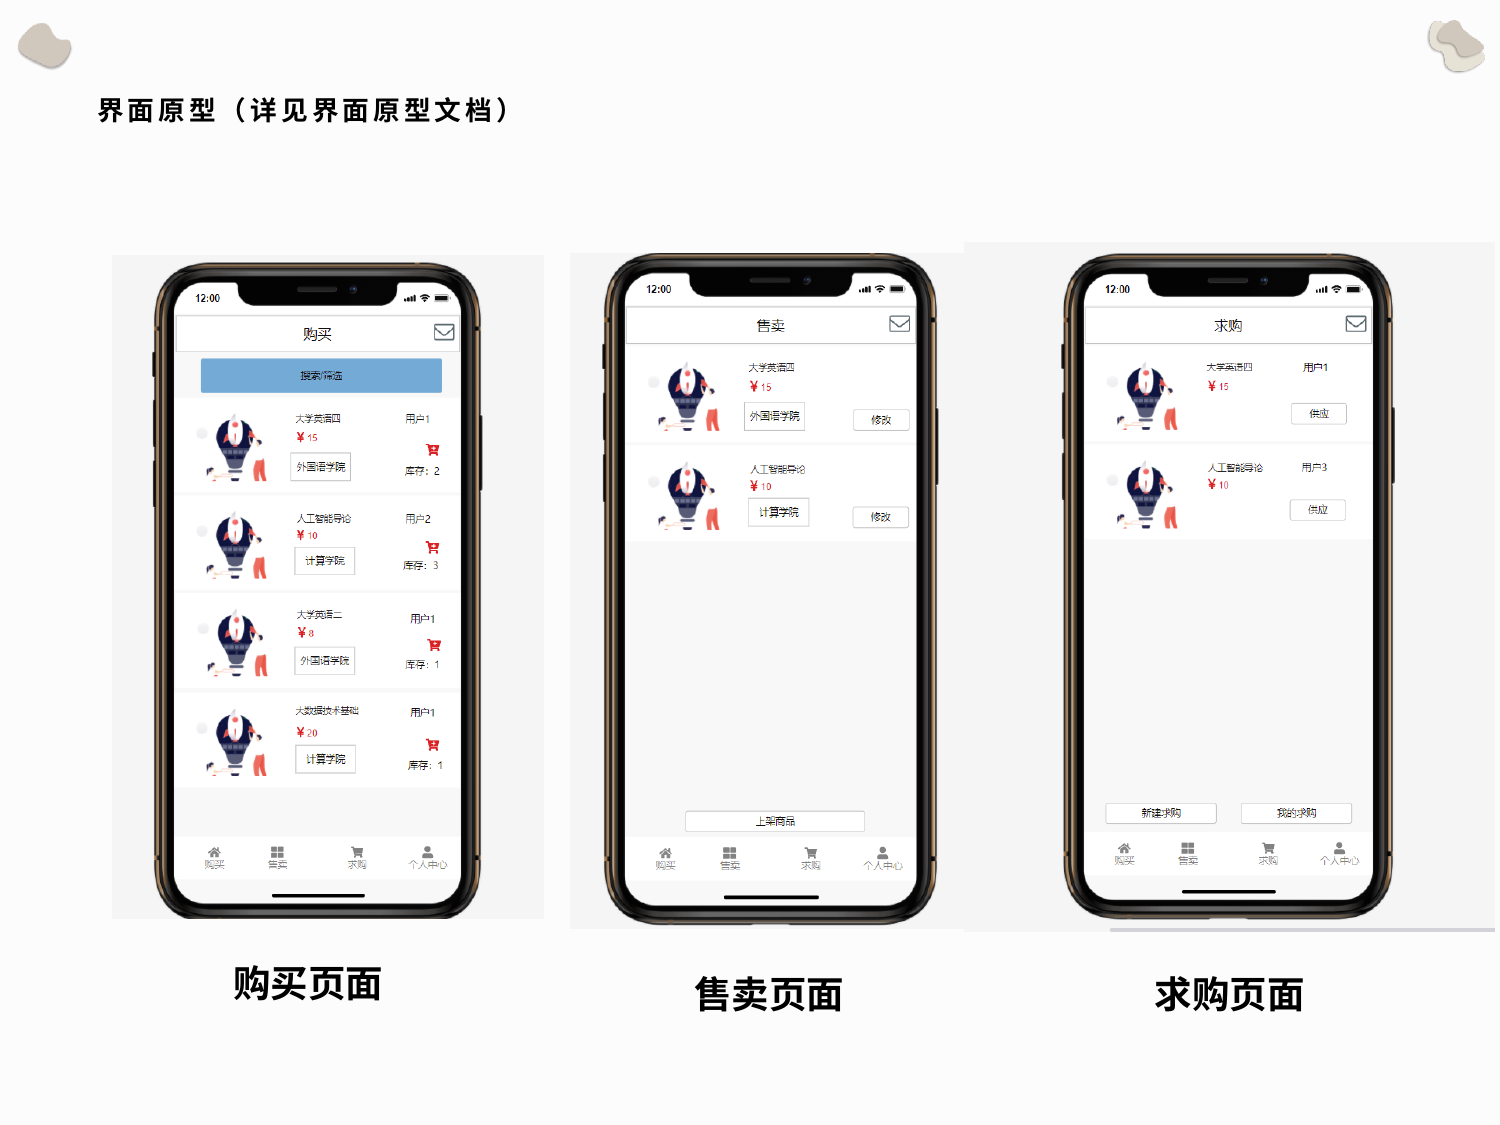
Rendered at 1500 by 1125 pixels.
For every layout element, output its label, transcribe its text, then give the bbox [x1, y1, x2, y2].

text_box 售卖页面 [679, 964, 965, 1024]
text_box 求购页面 [1139, 964, 1386, 1024]
picture [0, 0, 89, 94]
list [111, 255, 544, 919]
text_box 购买页面 [218, 952, 457, 1012]
picture [1411, 0, 1500, 94]
title 界面原型（详见界面原型文档） [82, 81, 1418, 137]
picture [570, 242, 1495, 932]
